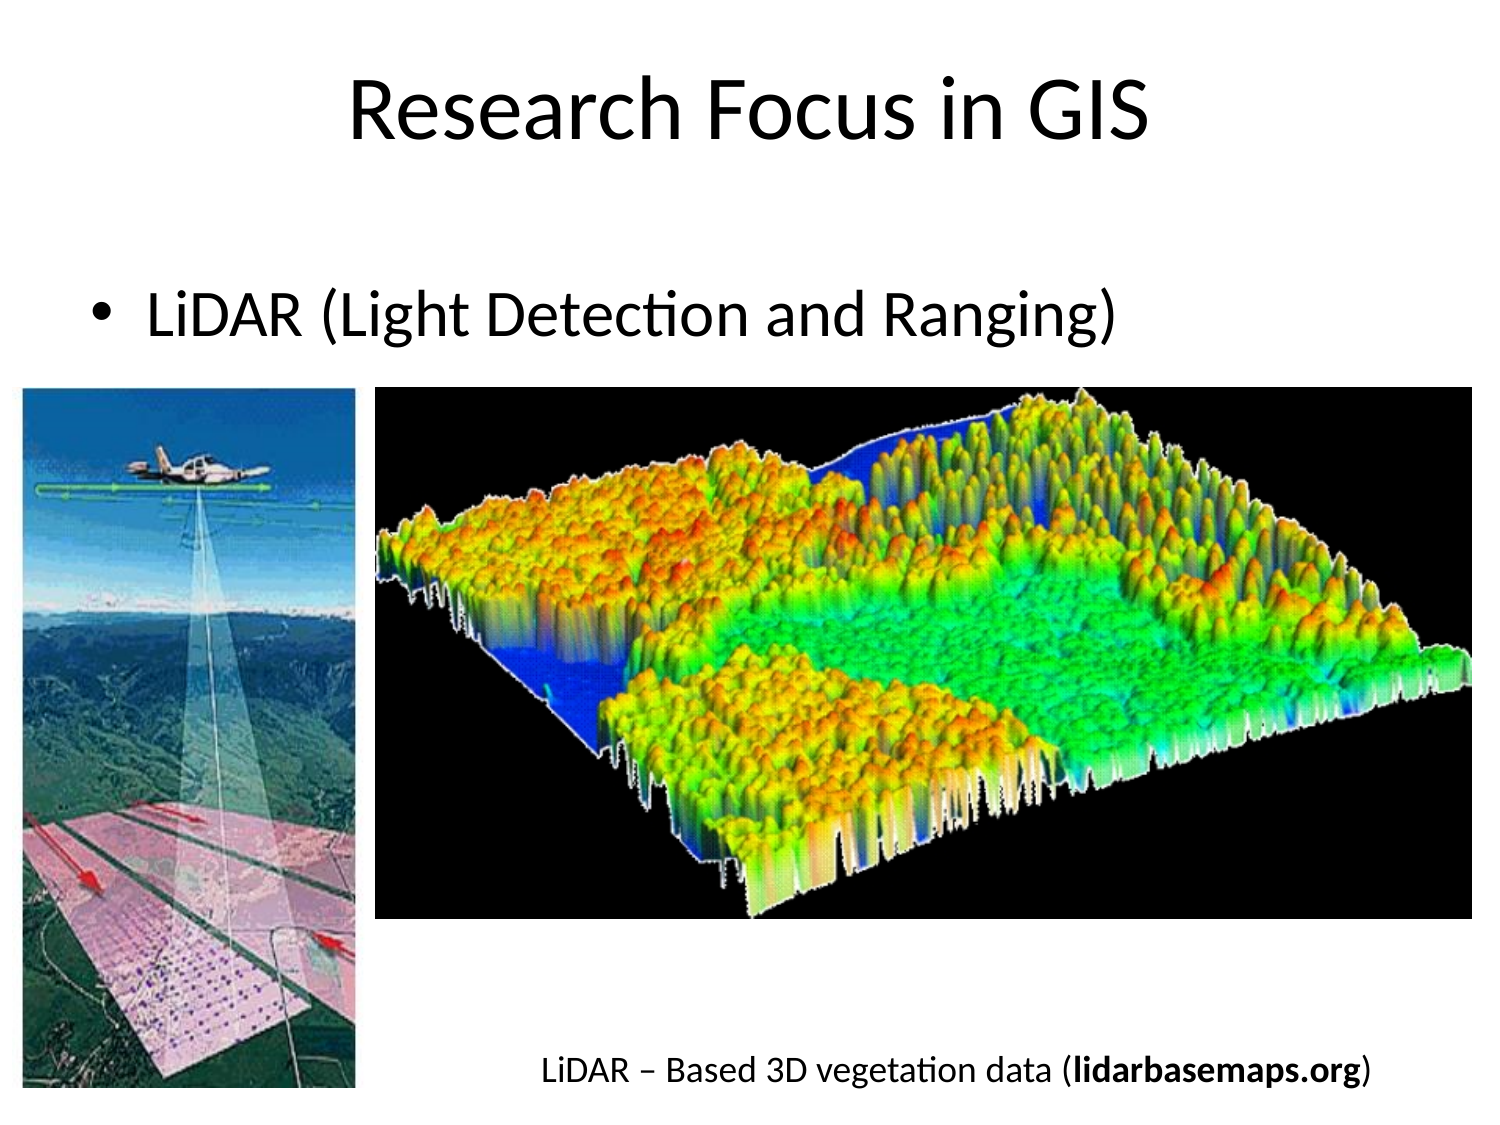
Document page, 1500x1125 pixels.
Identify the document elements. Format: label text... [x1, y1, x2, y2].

text_box LiDAR – Based 3D vegetation data (lidarbasemaps.org) [526, 1037, 1388, 1098]
title Research Focus in GIS [75, 24, 1425, 180]
picture [12, 387, 365, 1088]
picture [374, 387, 1473, 919]
list LiDAR (Light Detection and Ranging) [75, 262, 1475, 392]
